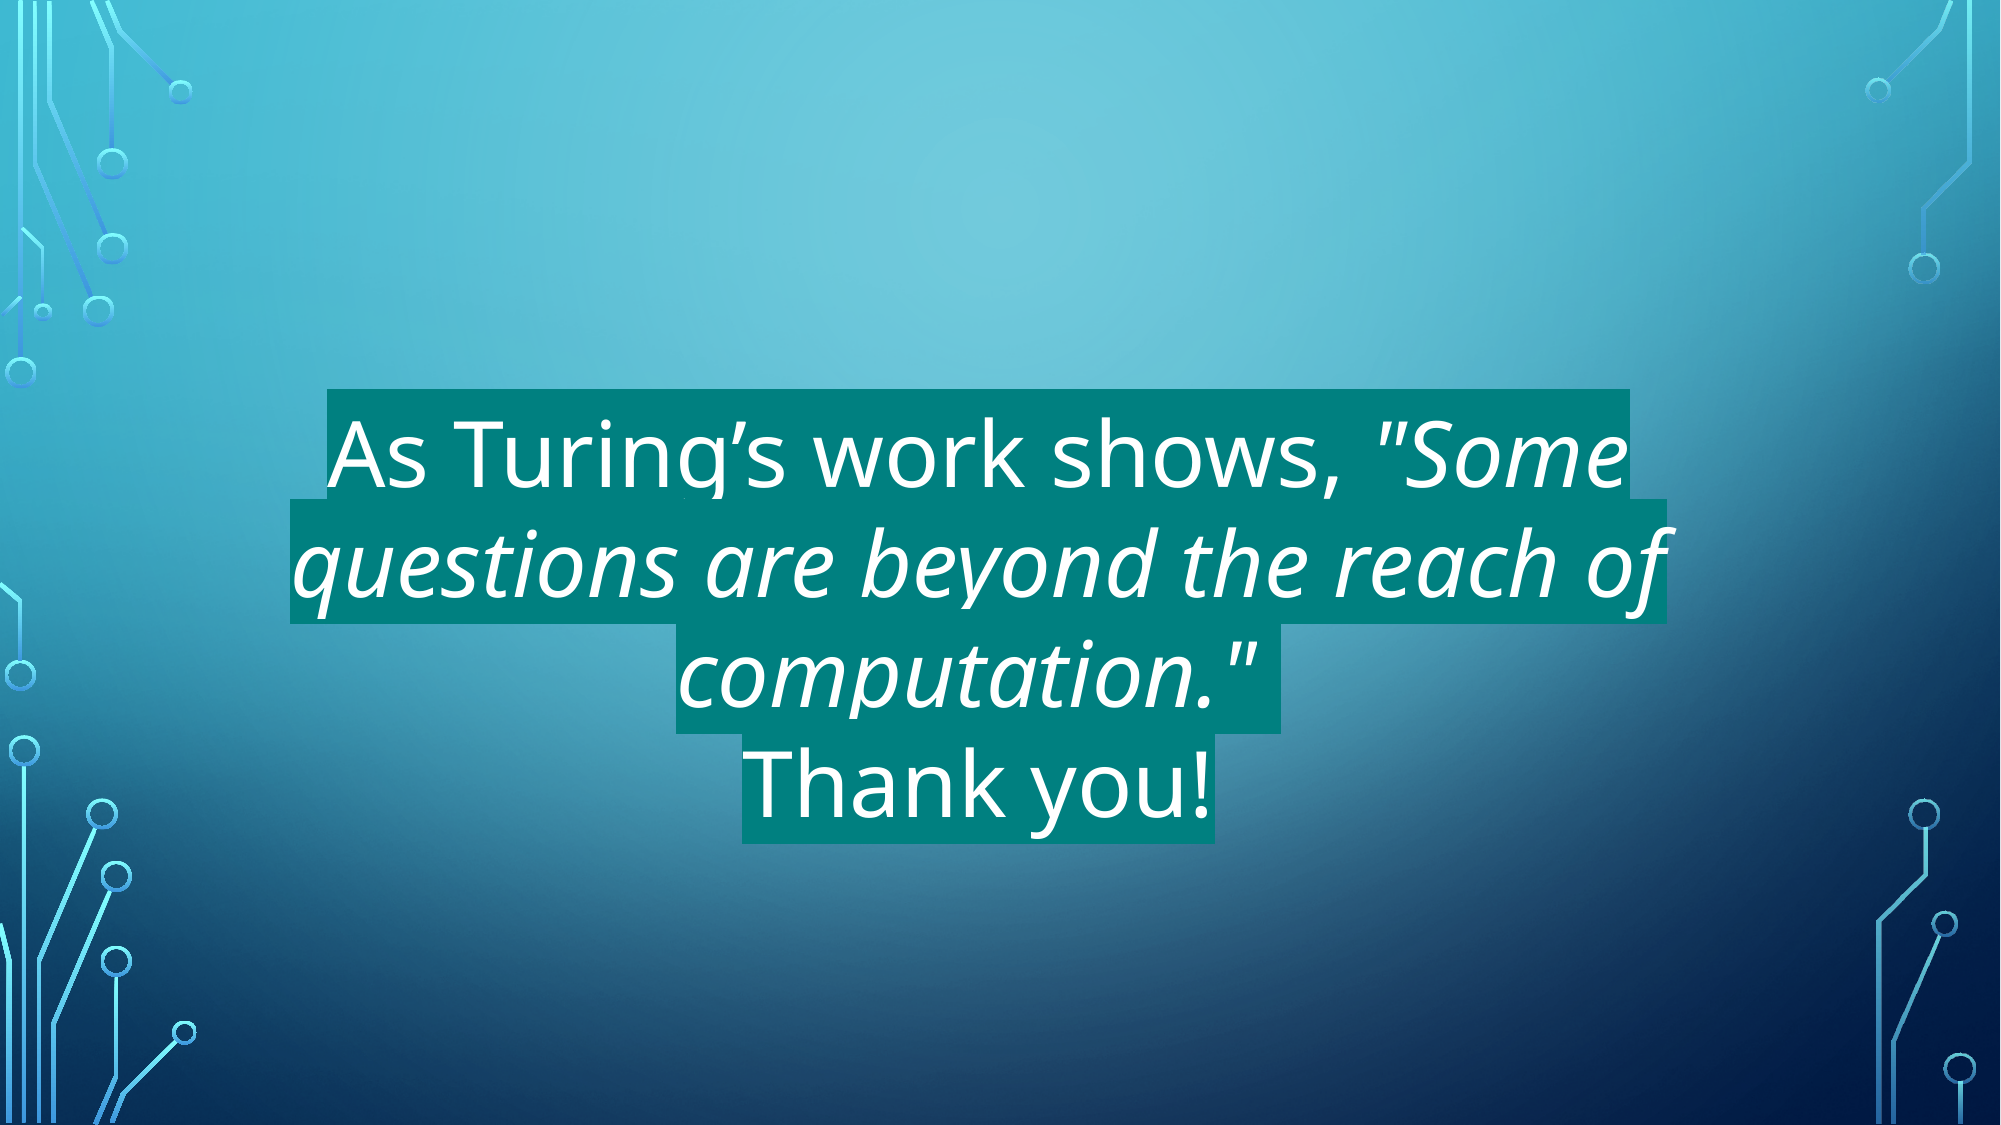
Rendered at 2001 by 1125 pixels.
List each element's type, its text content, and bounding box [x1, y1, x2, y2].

text_box As Turing’s work shows, "Some questions are beyond the reach of computation." Thank you! [235, 388, 1722, 843]
